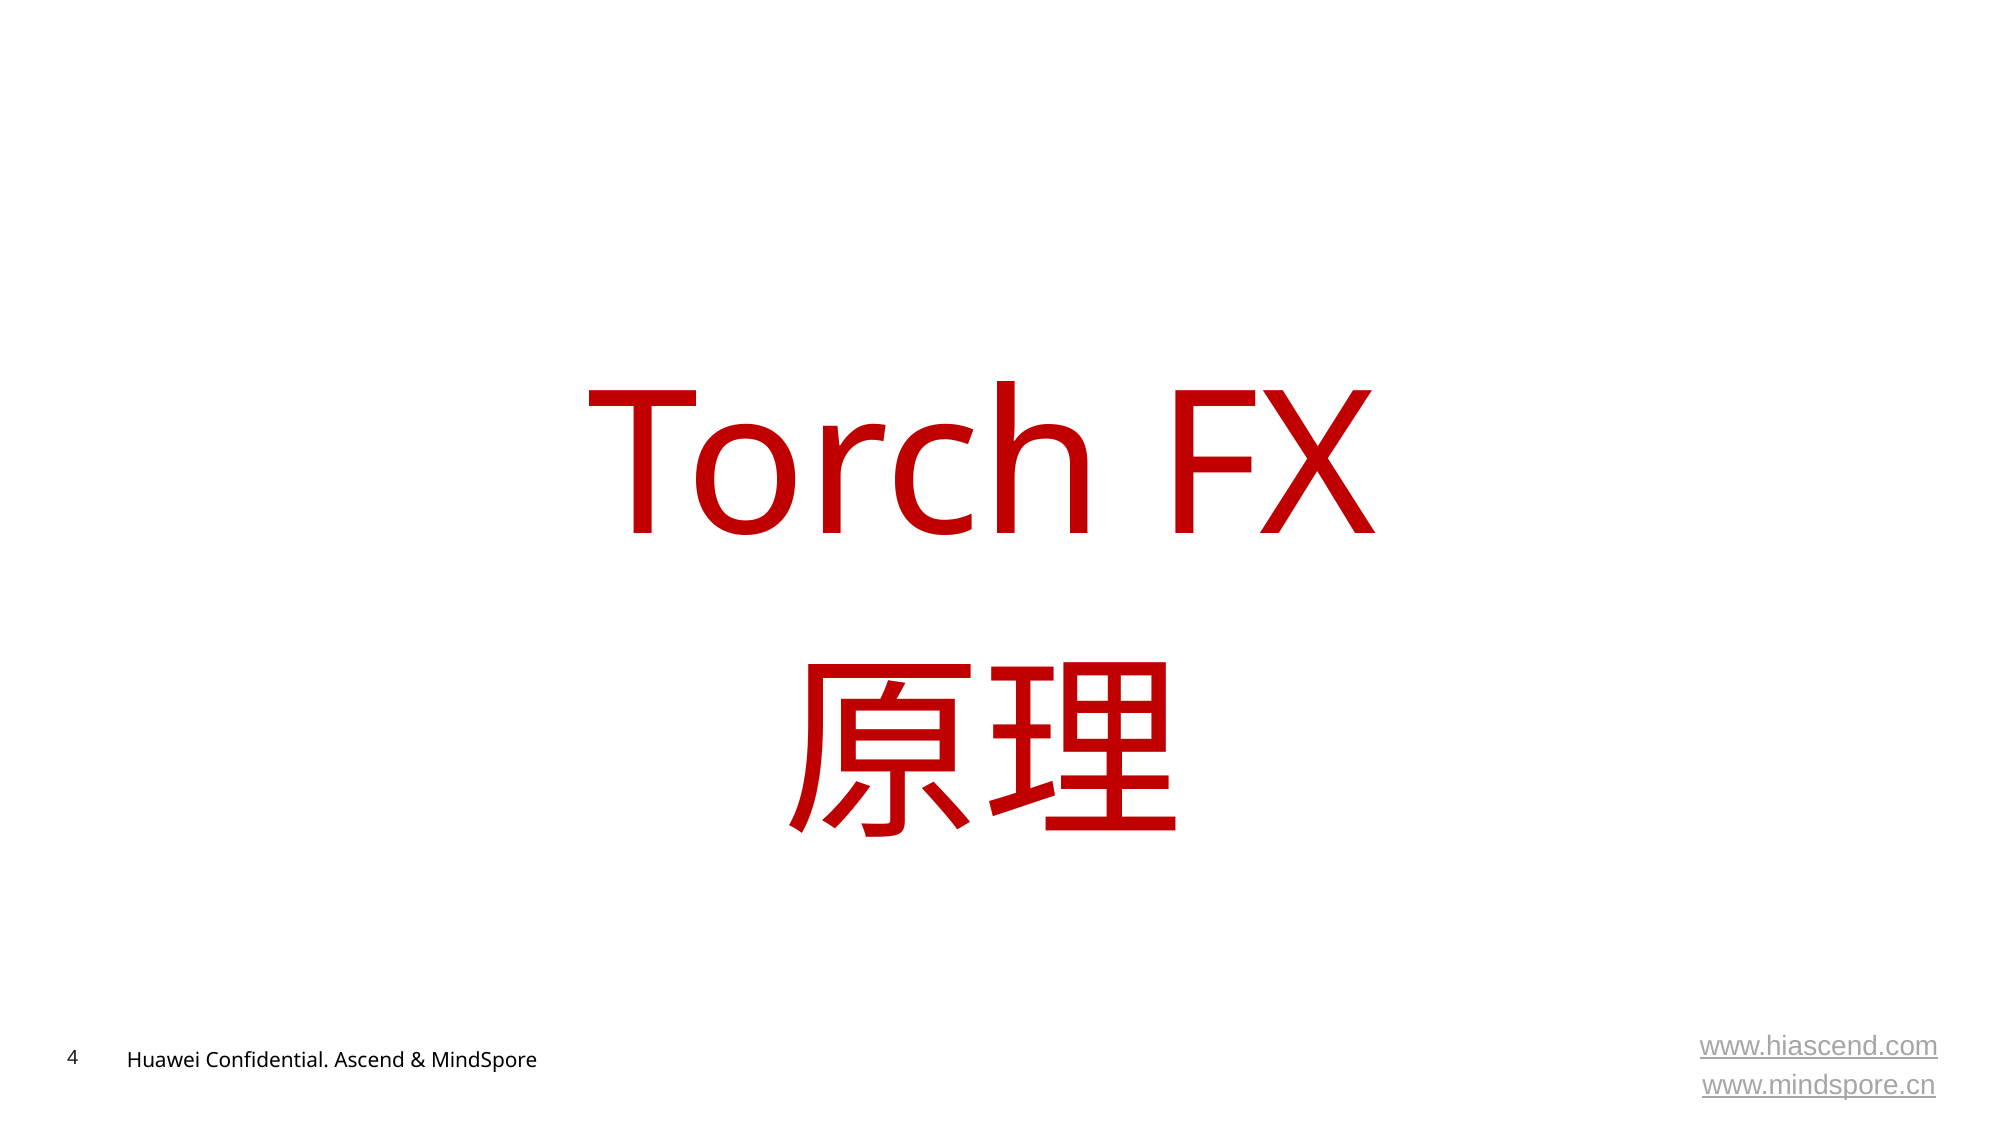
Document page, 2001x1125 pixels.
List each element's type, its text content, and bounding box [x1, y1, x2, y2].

list Torch FX 原理 [102, 160, 1863, 986]
